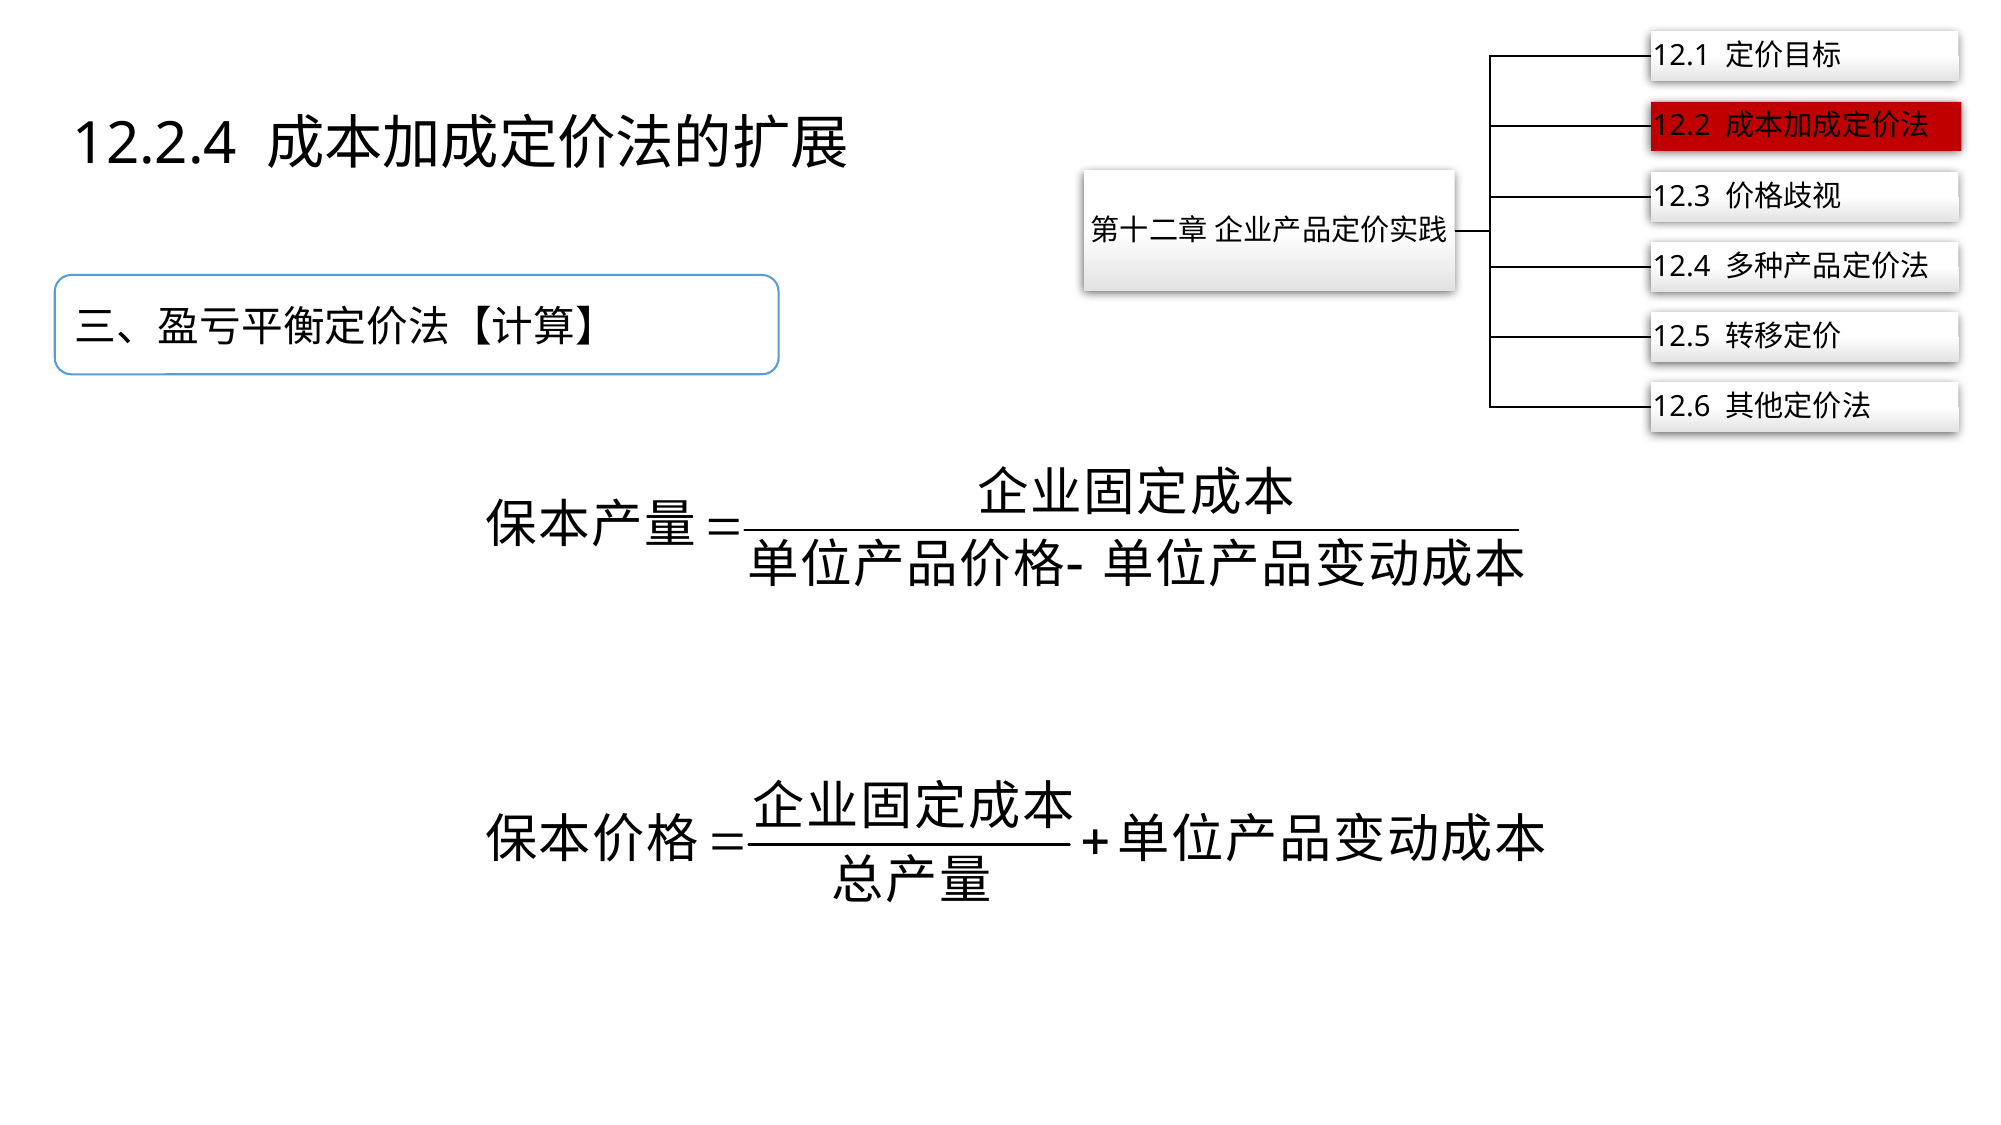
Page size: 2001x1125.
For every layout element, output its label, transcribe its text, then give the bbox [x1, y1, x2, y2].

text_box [476, 770, 1547, 919]
text_box 三、盈亏平衡定价法【计算】 [53, 273, 780, 376]
text_box 12.2.4 成本加成定价法的扩展 [54, 95, 1084, 184]
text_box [476, 456, 1530, 603]
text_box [1084, 0, 1966, 446]
